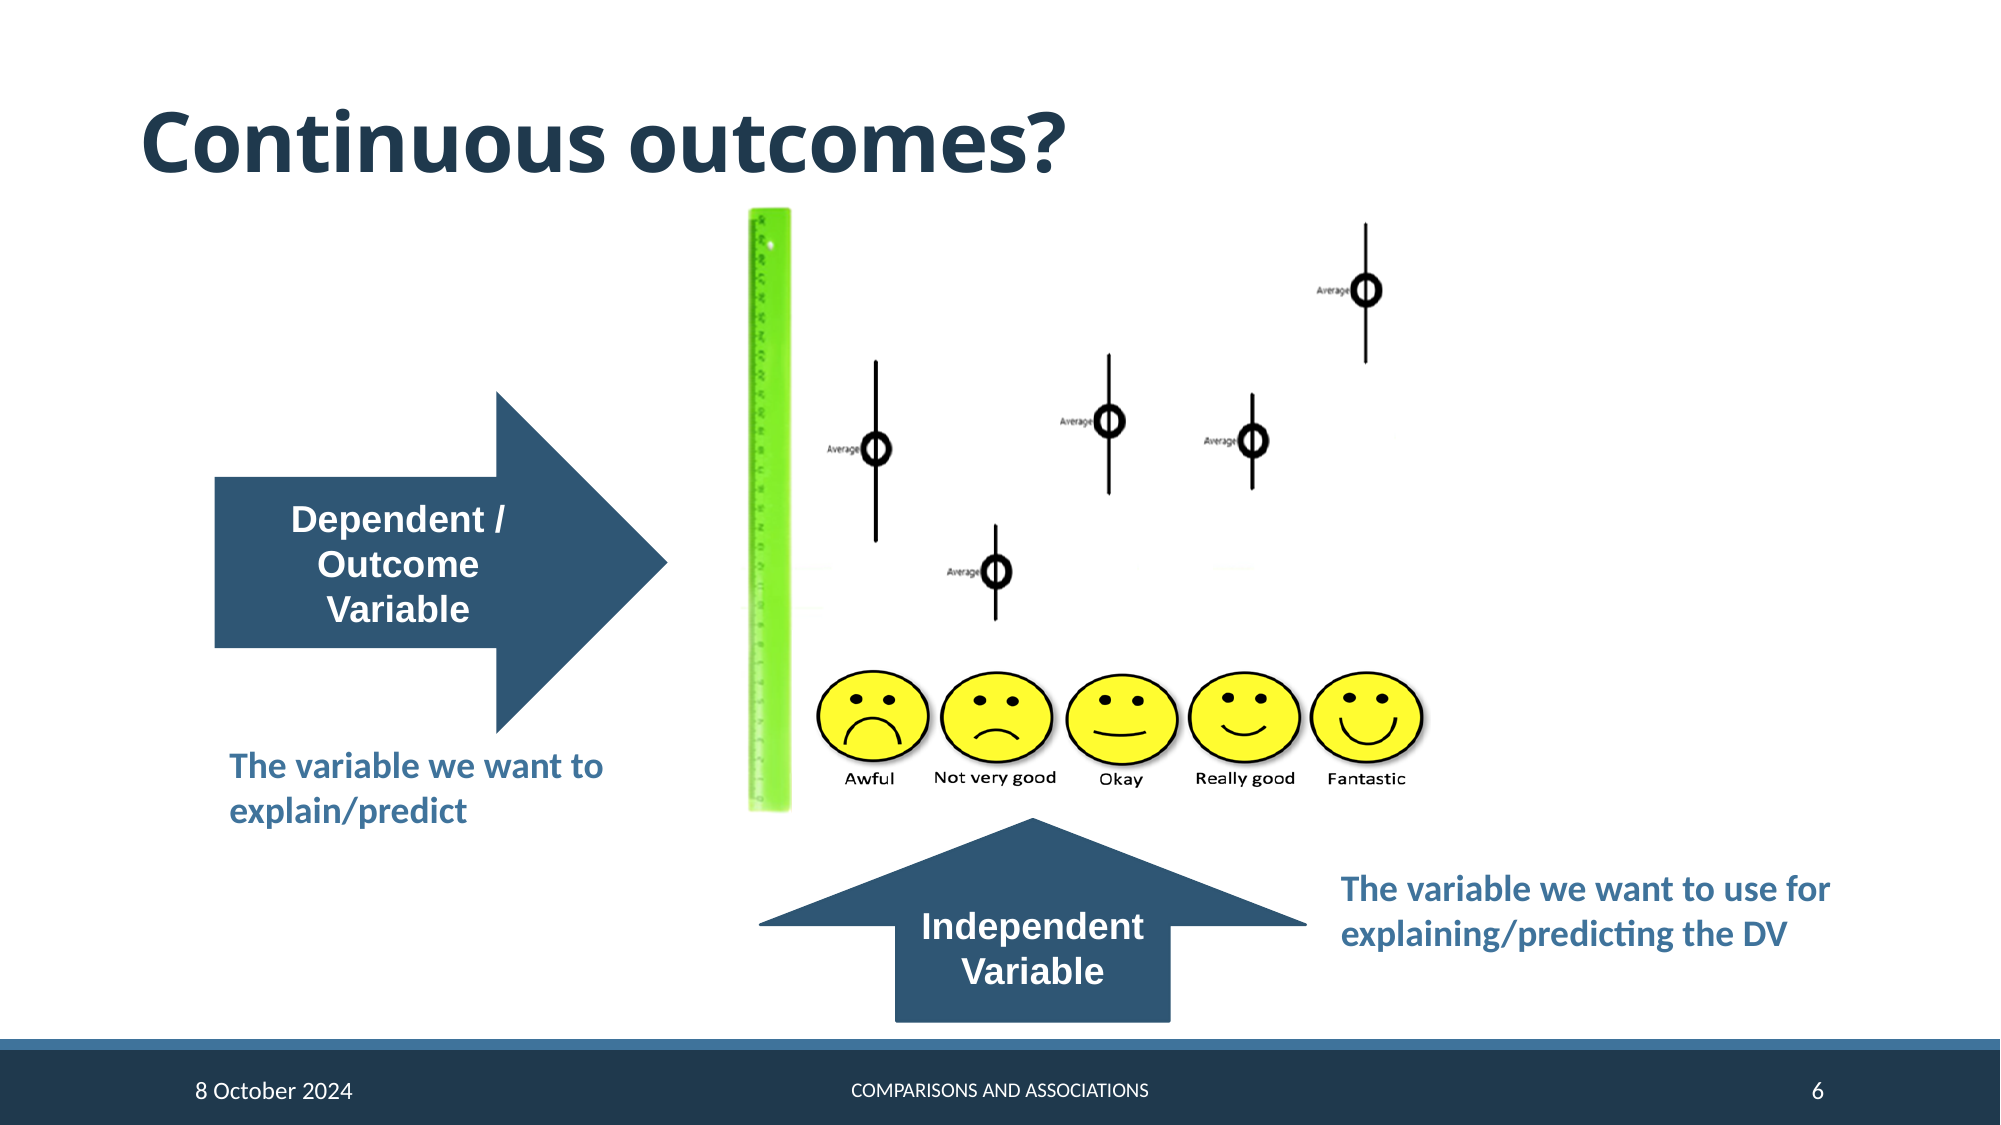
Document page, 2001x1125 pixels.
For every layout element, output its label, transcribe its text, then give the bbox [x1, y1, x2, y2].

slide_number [180, 1059, 586, 1120]
picture [739, 196, 1532, 820]
text_box The variable we want to explain/predict [214, 733, 621, 839]
title Continuous outcomes? [124, 47, 1696, 197]
text_box The variable we want to use for explaining/predicting the DV [1326, 856, 1872, 961]
slide_number 6 [1624, 1059, 1840, 1120]
text_box Independent Variable [758, 828, 1308, 1023]
text_box Dependent / Outcome Variable [213, 389, 669, 733]
footer Comparisons and Associations [604, 1059, 1396, 1120]
